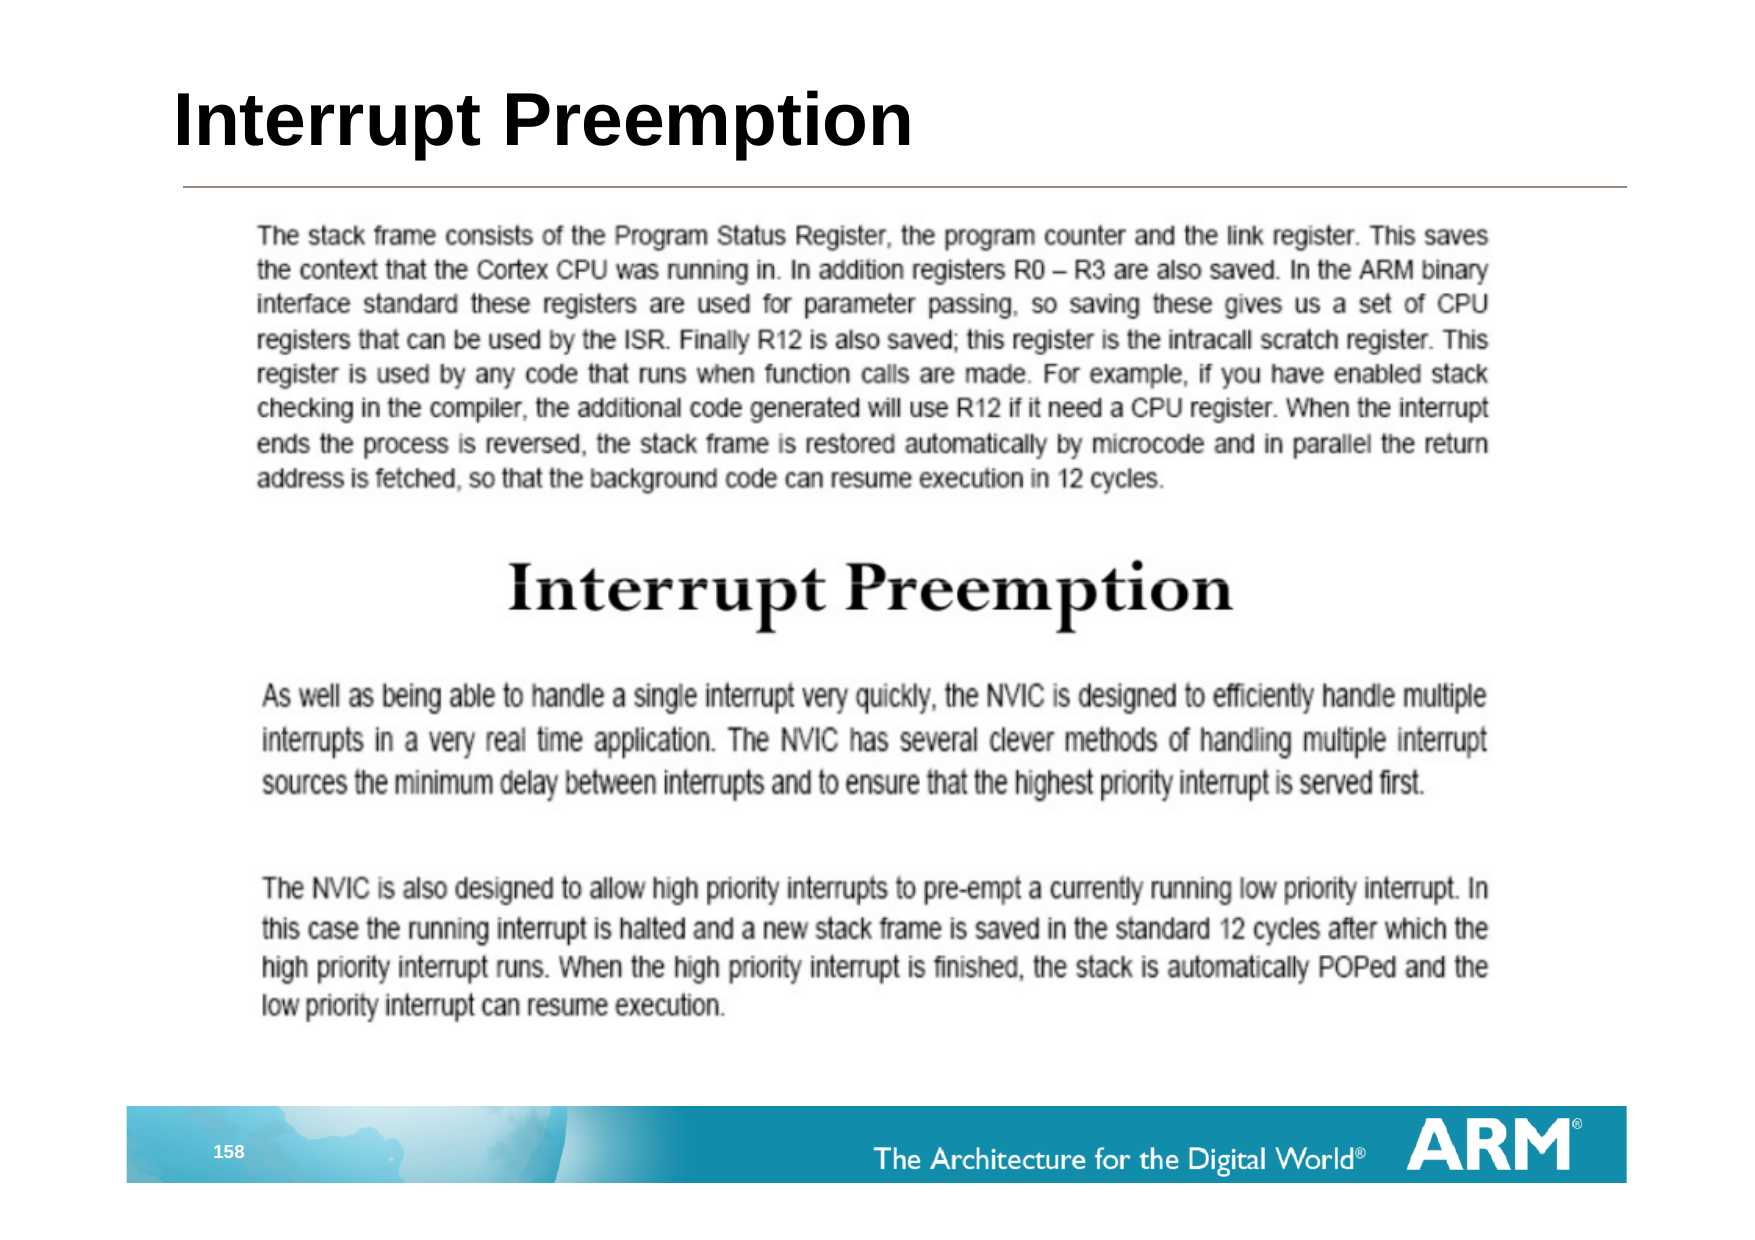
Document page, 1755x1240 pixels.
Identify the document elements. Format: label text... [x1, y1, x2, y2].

picture [126, 1106, 1627, 1183]
picture [252, 213, 1502, 1026]
slide_number 158 [198, 1139, 287, 1187]
title Interrupt Preemption [173, 80, 1581, 172]
